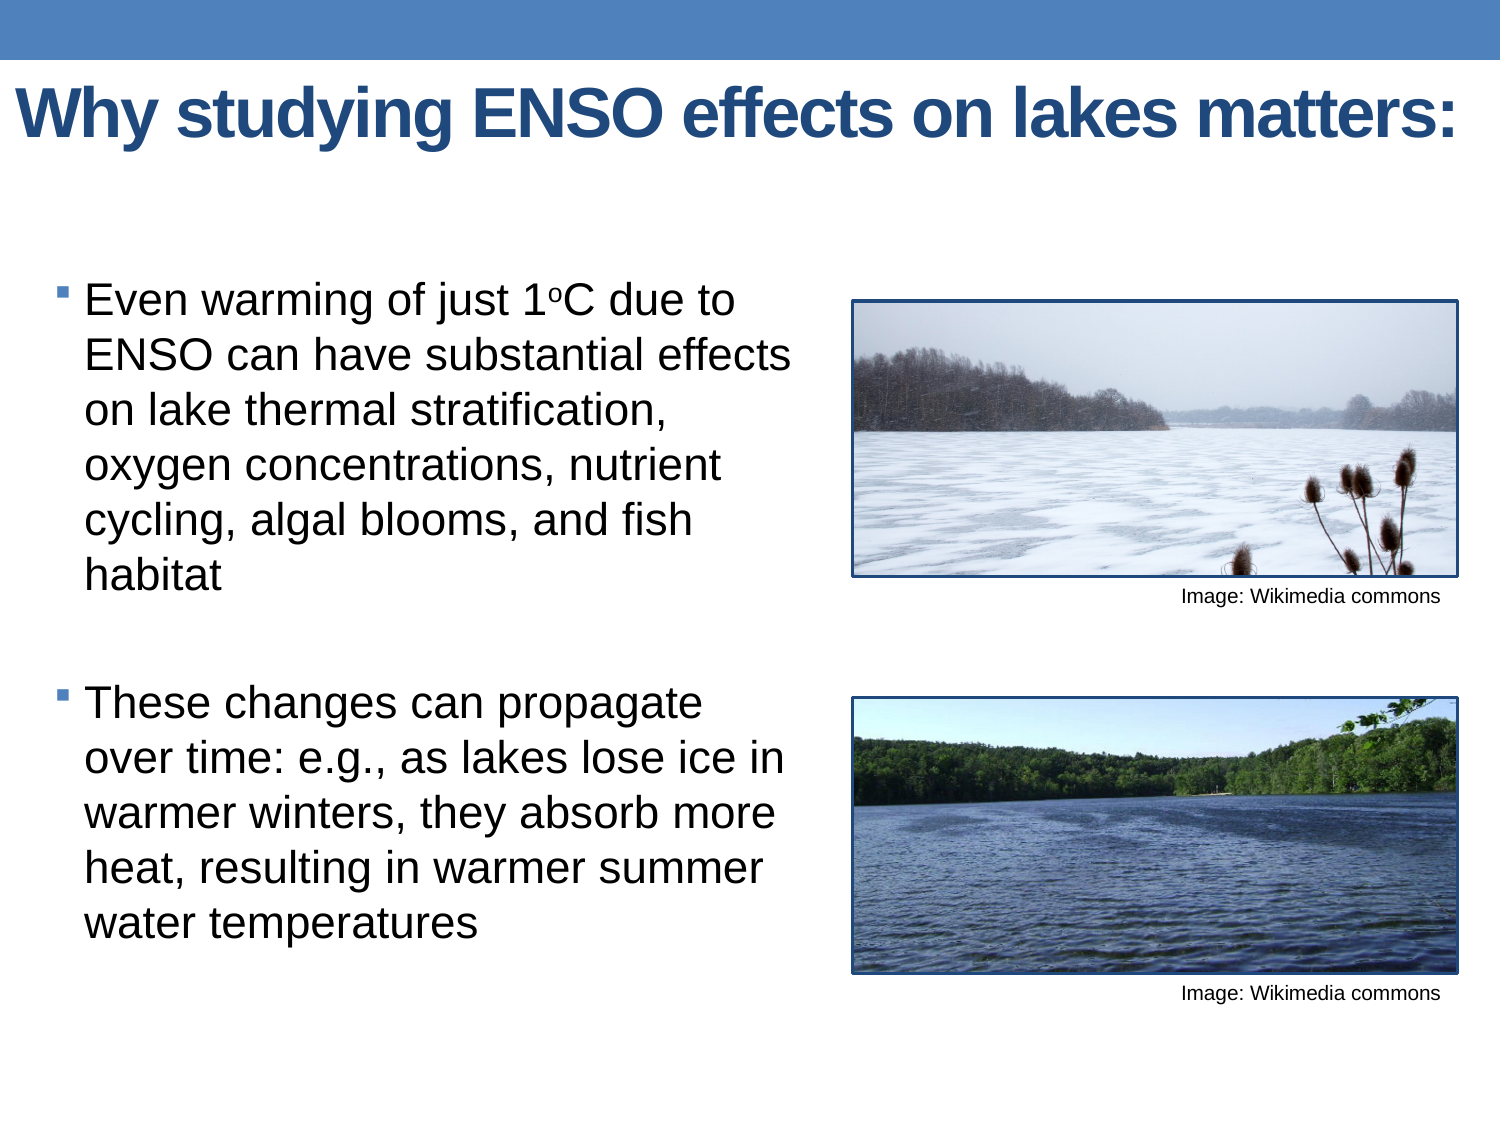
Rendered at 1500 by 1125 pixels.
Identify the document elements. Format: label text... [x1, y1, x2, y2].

text_box Why studying ENSO effects on lakes matters: [0, 59, 1500, 219]
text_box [829, 302, 1456, 1013]
list Even warming of just 1oC due to ENSO can have substantial effects on lake thermal stratification, oxygen concentrations, nutrient cycling, algal blooms, and fish habitat These changes can propagate over time: e.g., as lakes lose ice in warmer winters, they absorb more heat, resulting in warmer summer water temperatures [39, 262, 819, 1068]
